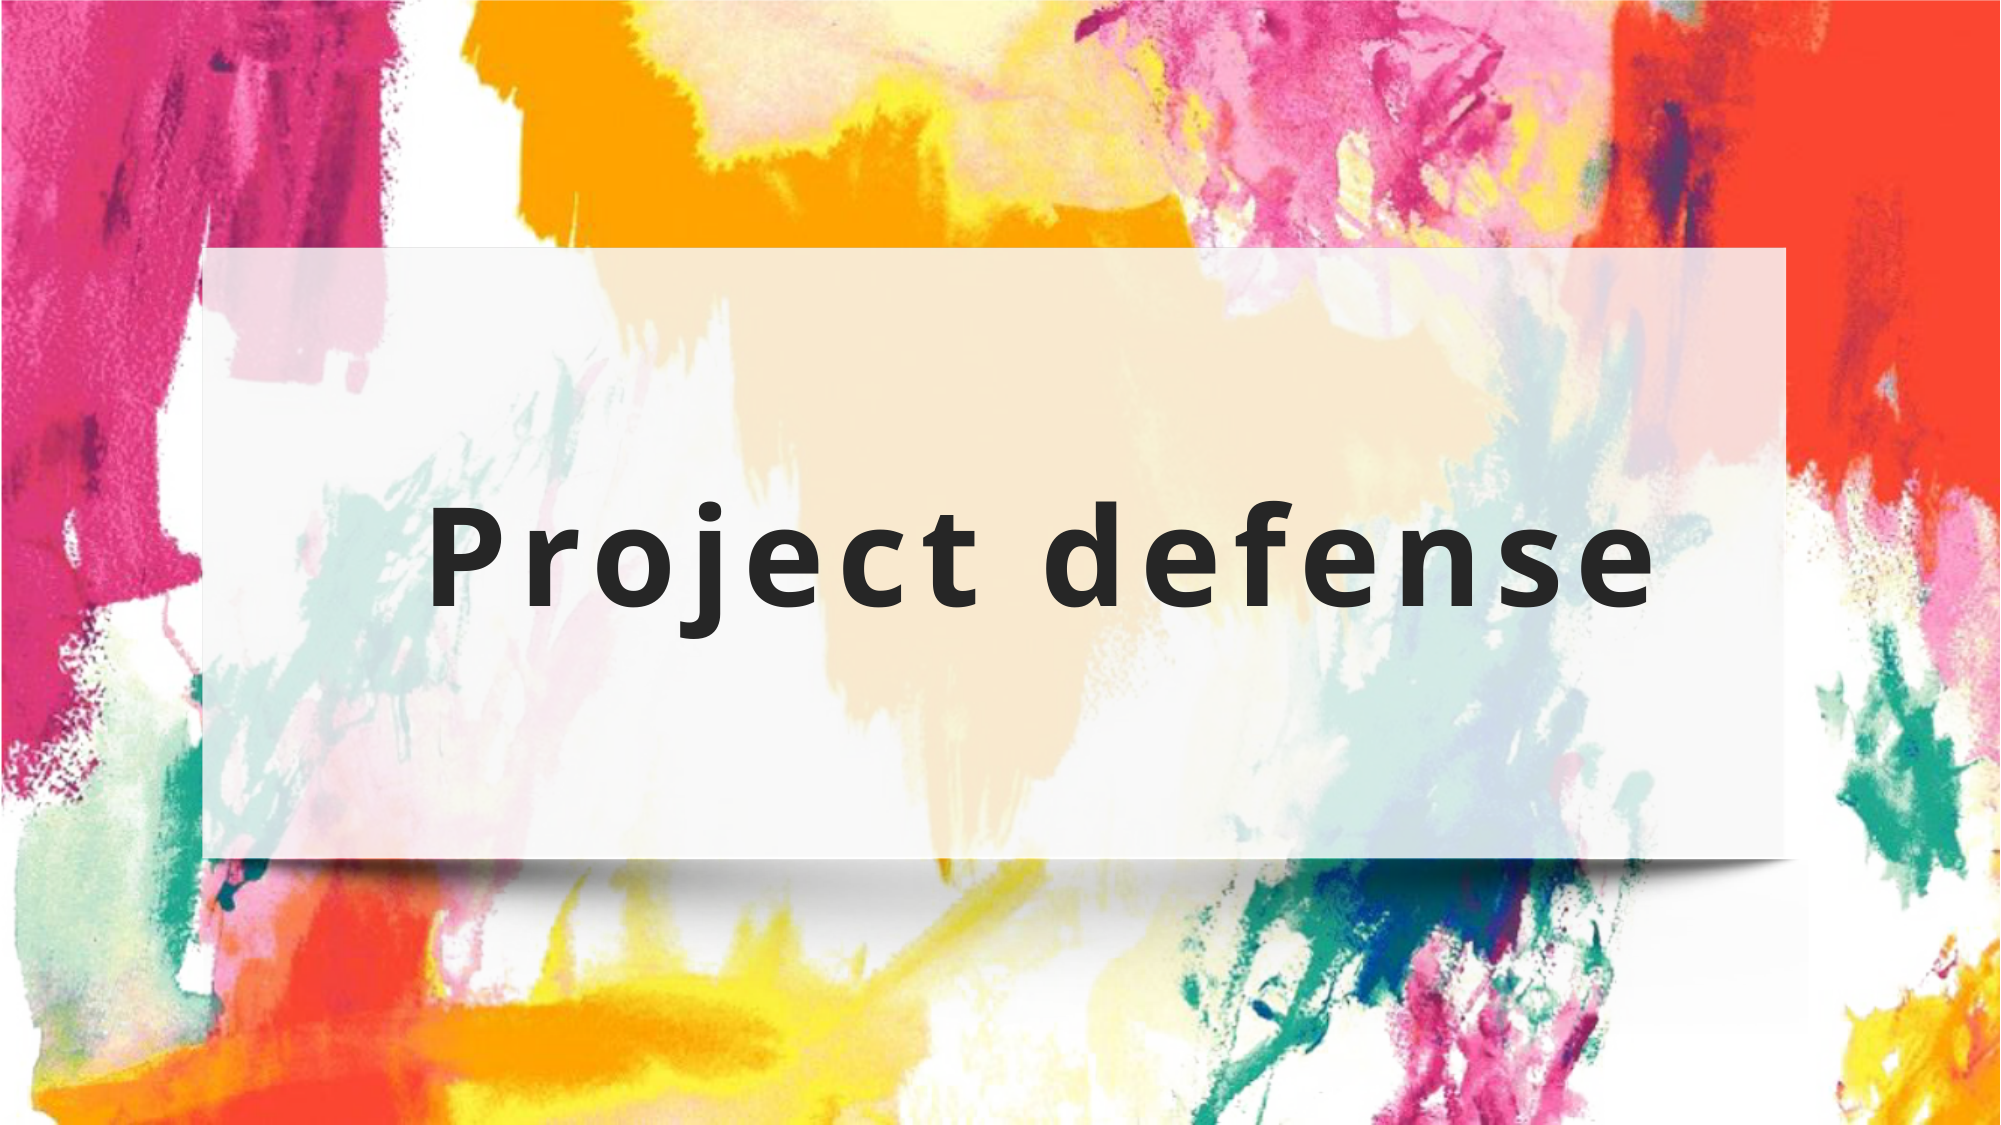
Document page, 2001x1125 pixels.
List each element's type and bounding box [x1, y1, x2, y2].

text_box [202, 247, 1809, 1035]
picture [3, 0, 2000, 1125]
